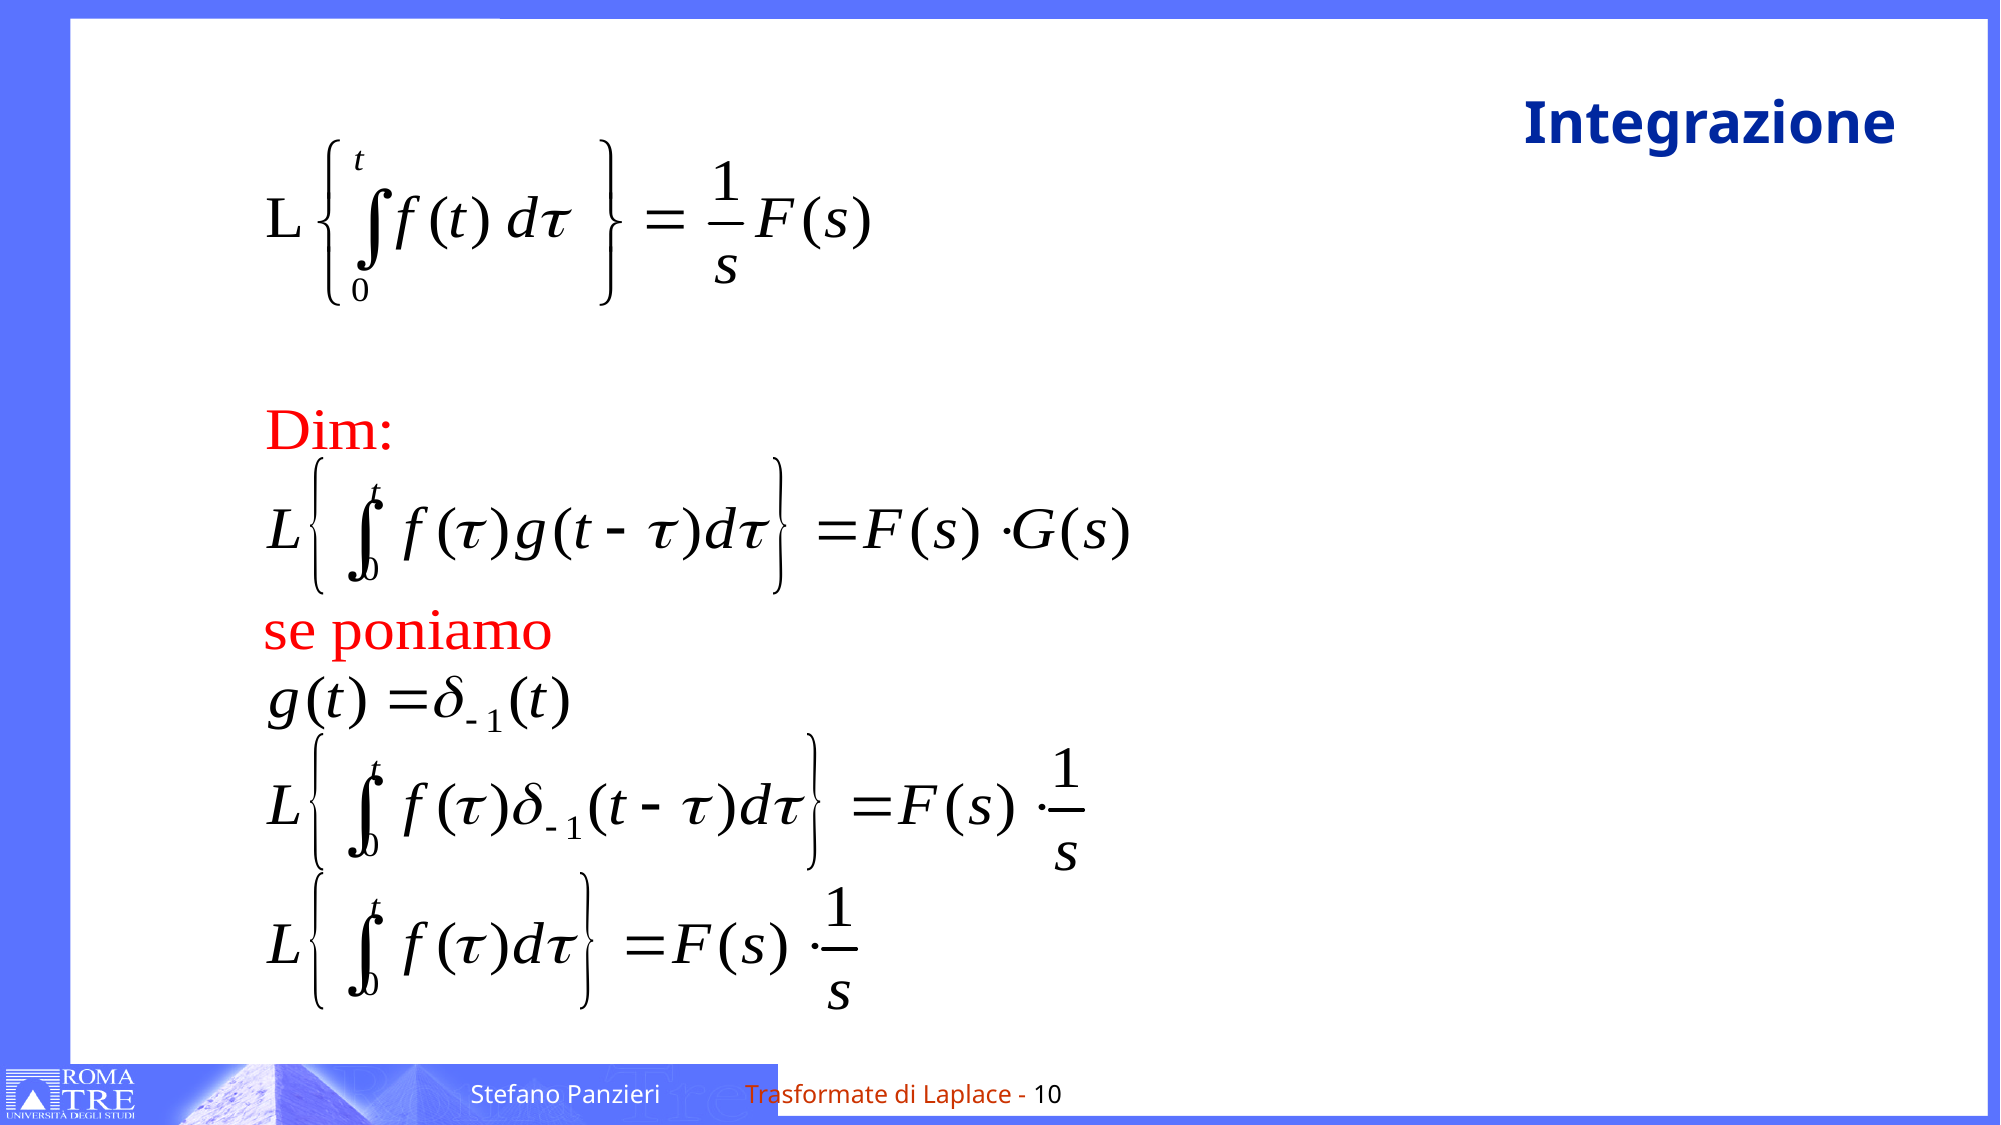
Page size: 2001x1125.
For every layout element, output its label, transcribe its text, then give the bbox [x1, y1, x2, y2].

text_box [255, 128, 1142, 1023]
title Integrazione [163, 67, 1908, 153]
picture [0, 1064, 778, 1125]
